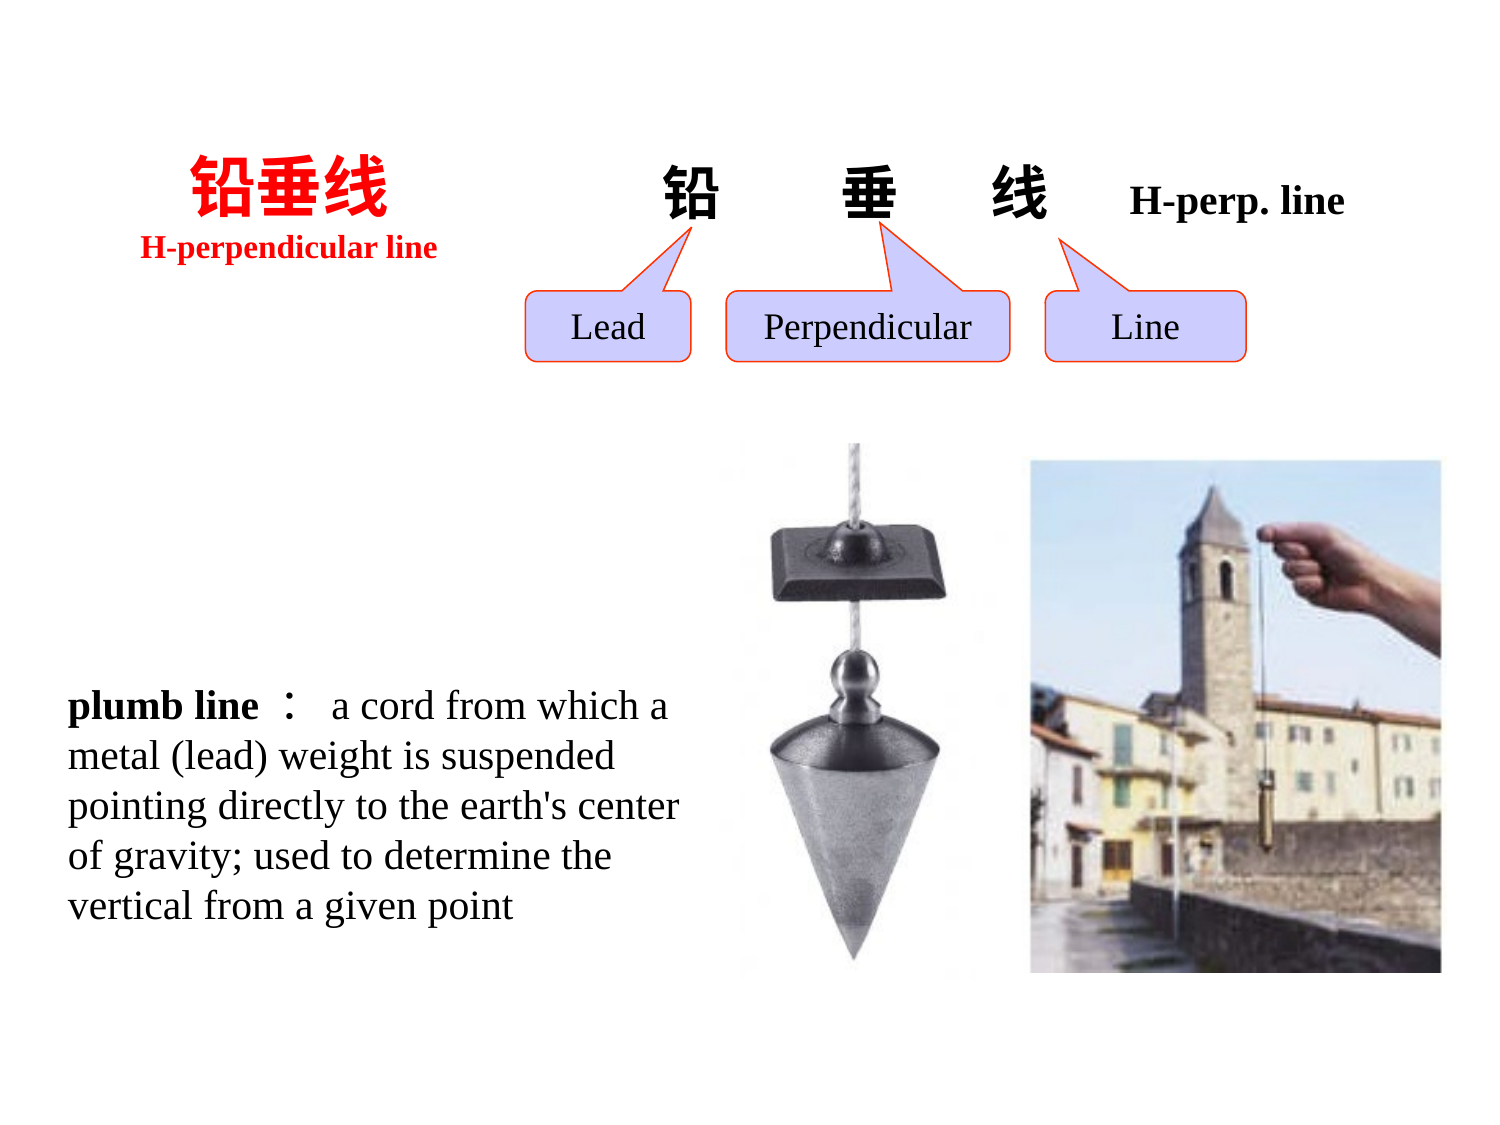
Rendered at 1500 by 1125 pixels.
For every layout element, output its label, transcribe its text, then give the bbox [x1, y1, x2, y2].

picture [714, 420, 1015, 979]
picture [1021, 455, 1447, 973]
text_box 铅 垂 线 H-perp. line [549, 148, 1459, 234]
text_box Lead [525, 227, 692, 362]
text_box Line [1045, 239, 1247, 362]
text_box 铅垂线 H-perpendicular line [100, 137, 479, 273]
text_box plumb line ：a cord from which a metal (lead) weight is suspended pointing directly to the earth's center of gravity; used to determine the vertical from a given point [53, 670, 709, 944]
text_box Perpendicular [726, 222, 1010, 362]
